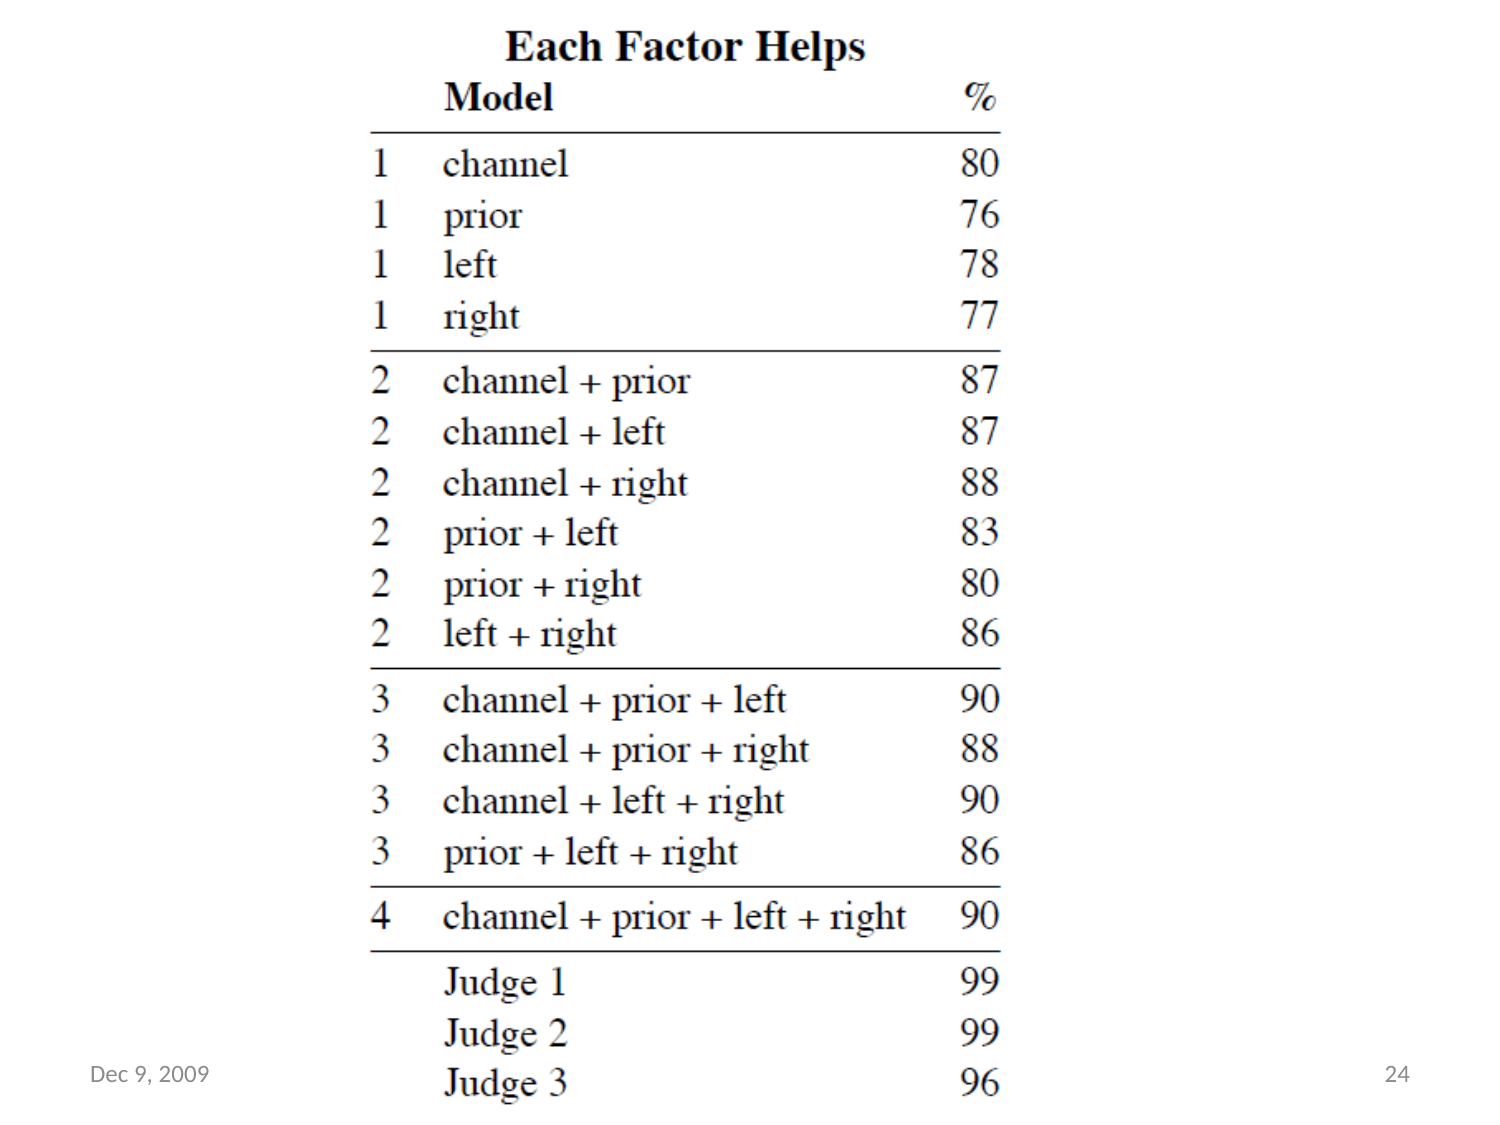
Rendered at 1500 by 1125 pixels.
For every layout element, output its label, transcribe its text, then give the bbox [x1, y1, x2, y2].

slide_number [75, 1042, 332, 1103]
picture [337, 0, 1026, 1124]
slide_number 24 [1074, 1042, 1425, 1103]
